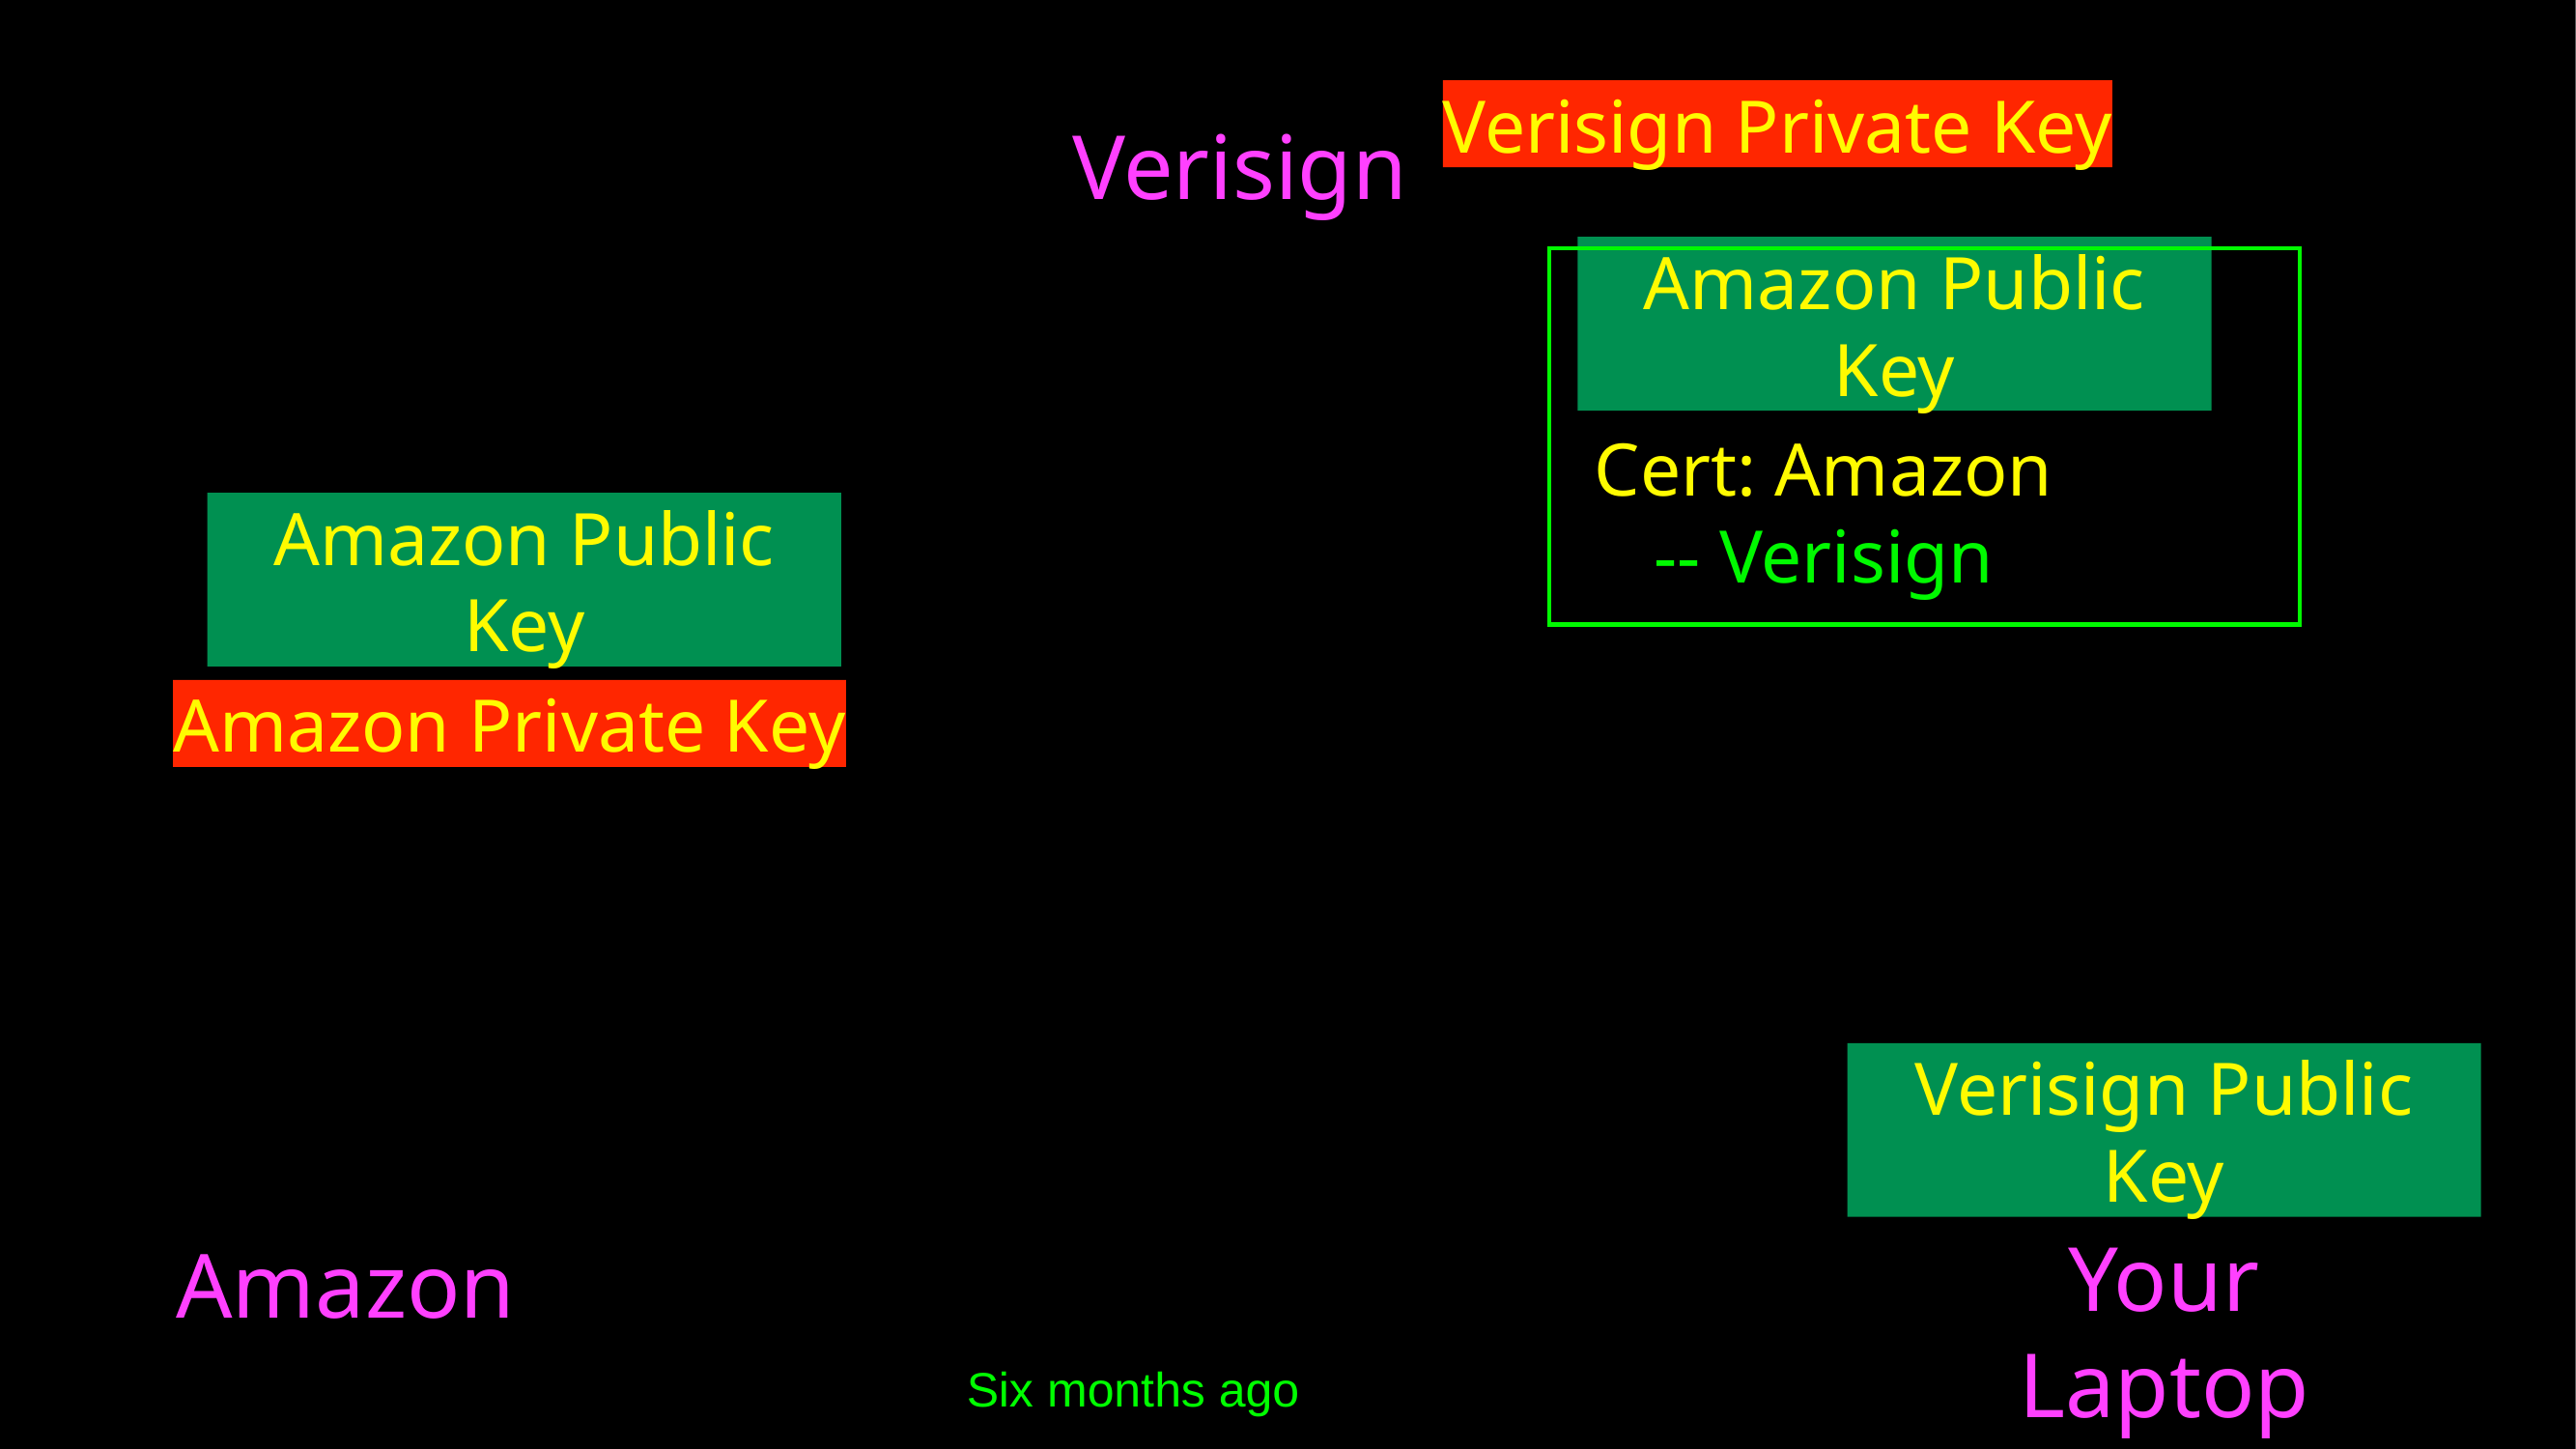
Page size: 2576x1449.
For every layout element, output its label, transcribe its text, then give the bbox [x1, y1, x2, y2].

text_box Verisign [1063, 102, 1417, 226]
text_box Your Laptop [1934, 1217, 2395, 1444]
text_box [1548, 247, 2301, 625]
text_box Amazon Private Key [173, 679, 846, 767]
text_box Verisign Public Key [1847, 1042, 2481, 1217]
text_box Verisign Private Key [1442, 80, 2112, 168]
text_box Six months ago [958, 1350, 1308, 1425]
text_box Amazon [167, 1221, 524, 1345]
text_box Amazon Public Key [207, 493, 841, 667]
